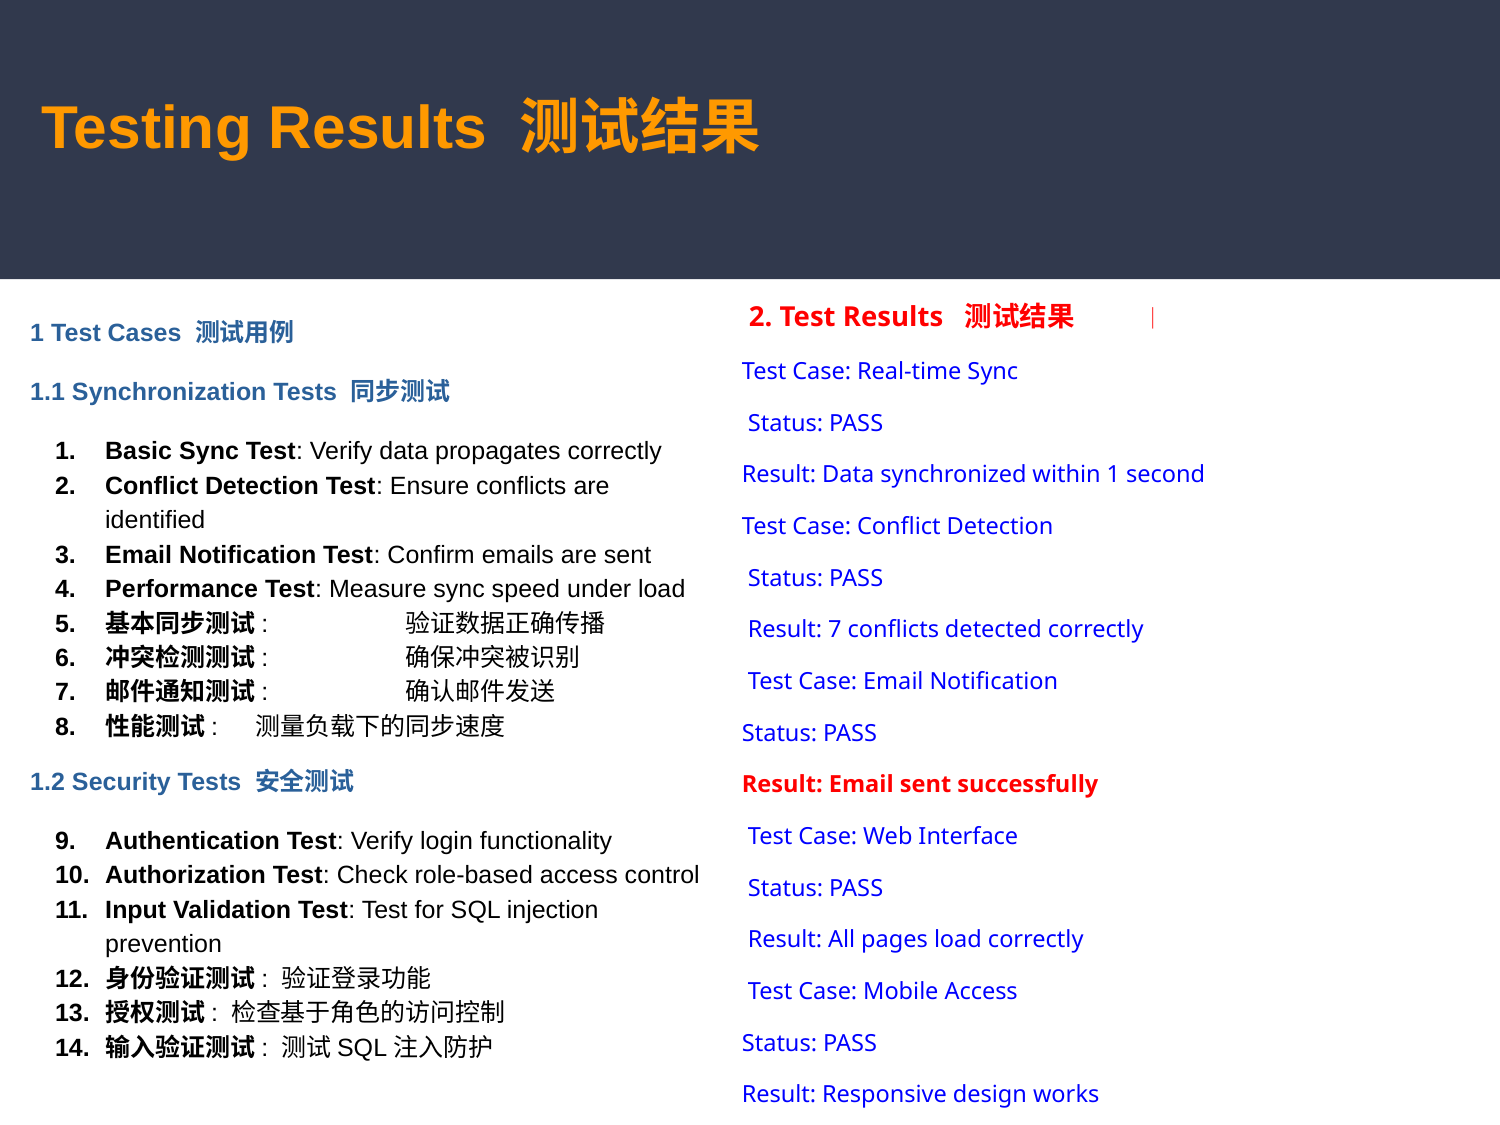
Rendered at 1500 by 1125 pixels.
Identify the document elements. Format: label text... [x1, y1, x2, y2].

title Testing Results 测试结果 [26, 37, 1449, 212]
list 1 Test Cases 测试用例 1.1 Synchronization Tests 同步测试 Basic Sync Test: Verify data propagates correctly Conflict Detection Test: Ensure conflicts are identified Email Notification Test: Confirm emails are sent Performance Test: Measure sync speed under load 基本同步测试: 验证数据正确传播 冲突检测测试: 确保冲突被识别 邮件通知测试: 确认邮件发送 性能测试: 测量负载下的同步速度 1.2 Security Tests 安全测试 Authentication Test: Verify login functionality Authorization Test: Check role-based access control Input Validation Test: Test for SQL injection prevention 身份验证测试: 验证登录功能 授权测试: 检查基于角色的访问控制 输入验证测试: 测试SQL注入防护 [15, 308, 726, 1103]
list 2. Test Results 测试结果 │ Test Case: Real-time Sync Status: PASS Result: Data synchronized within 1 second Test Case: Conflict Detection Status: PASS Result: 7 conflicts detected correctly Test Case: Email Notification Status: PASS Result: Email sent successfully Test Case: Web Interface Status: PASS Result: All pages load correctly Test Case: Mobile Access Status: PASS Result: Responsive design works [726, 286, 1449, 1125]
